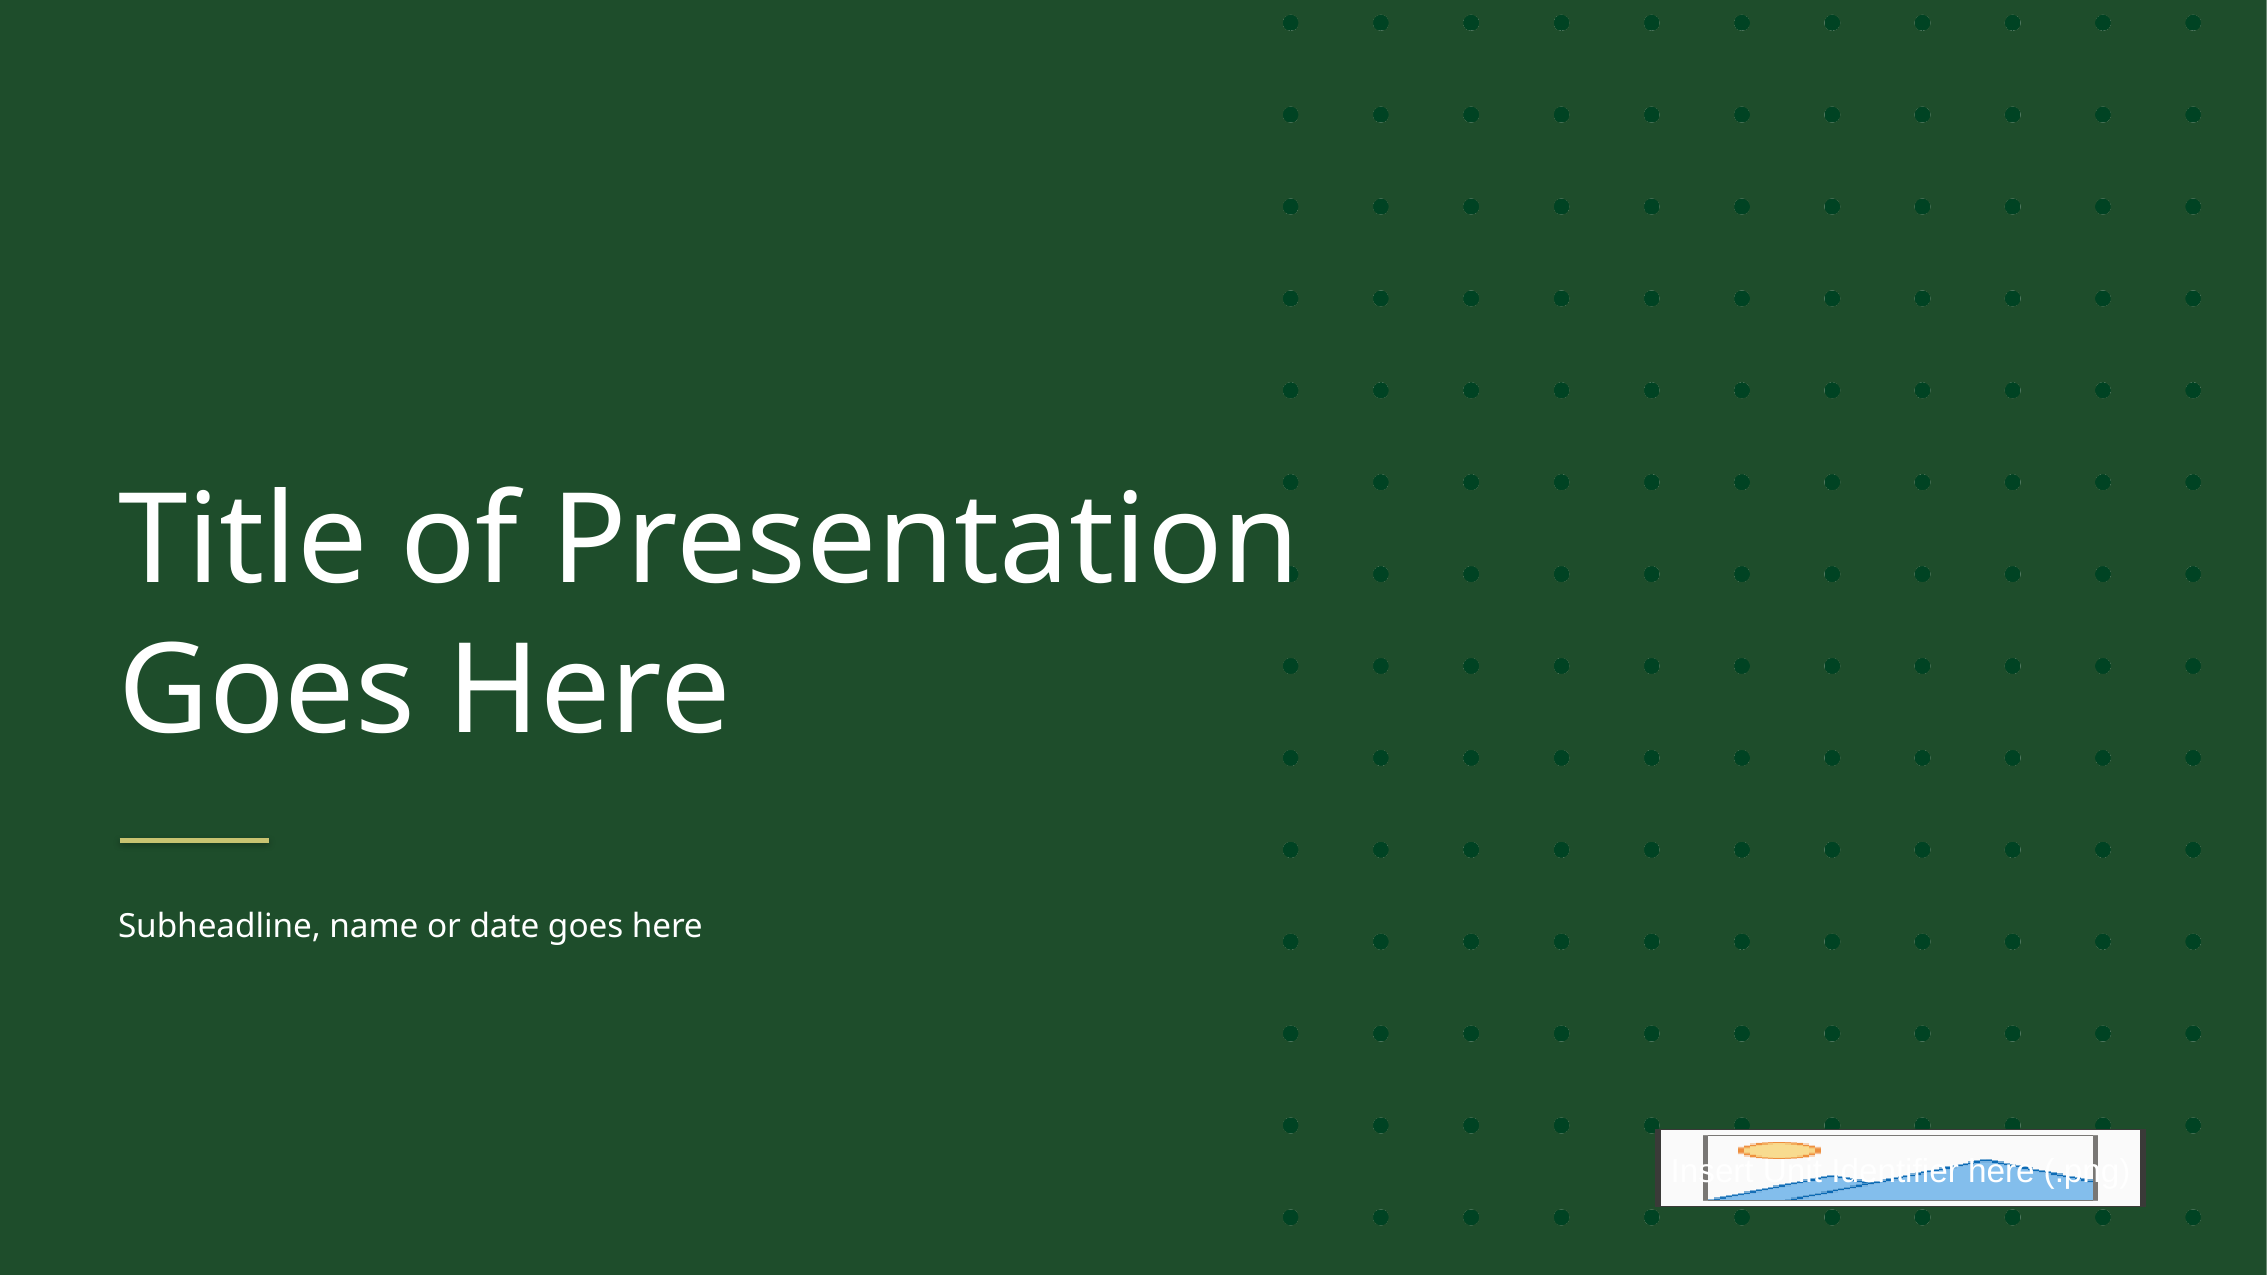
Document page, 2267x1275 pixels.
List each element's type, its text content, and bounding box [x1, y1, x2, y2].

list Title of Presentation Goes Here [103, 442, 2164, 776]
picture [1282, 0, 2267, 1275]
list Subheadline, name or date goes here [103, 880, 2164, 956]
